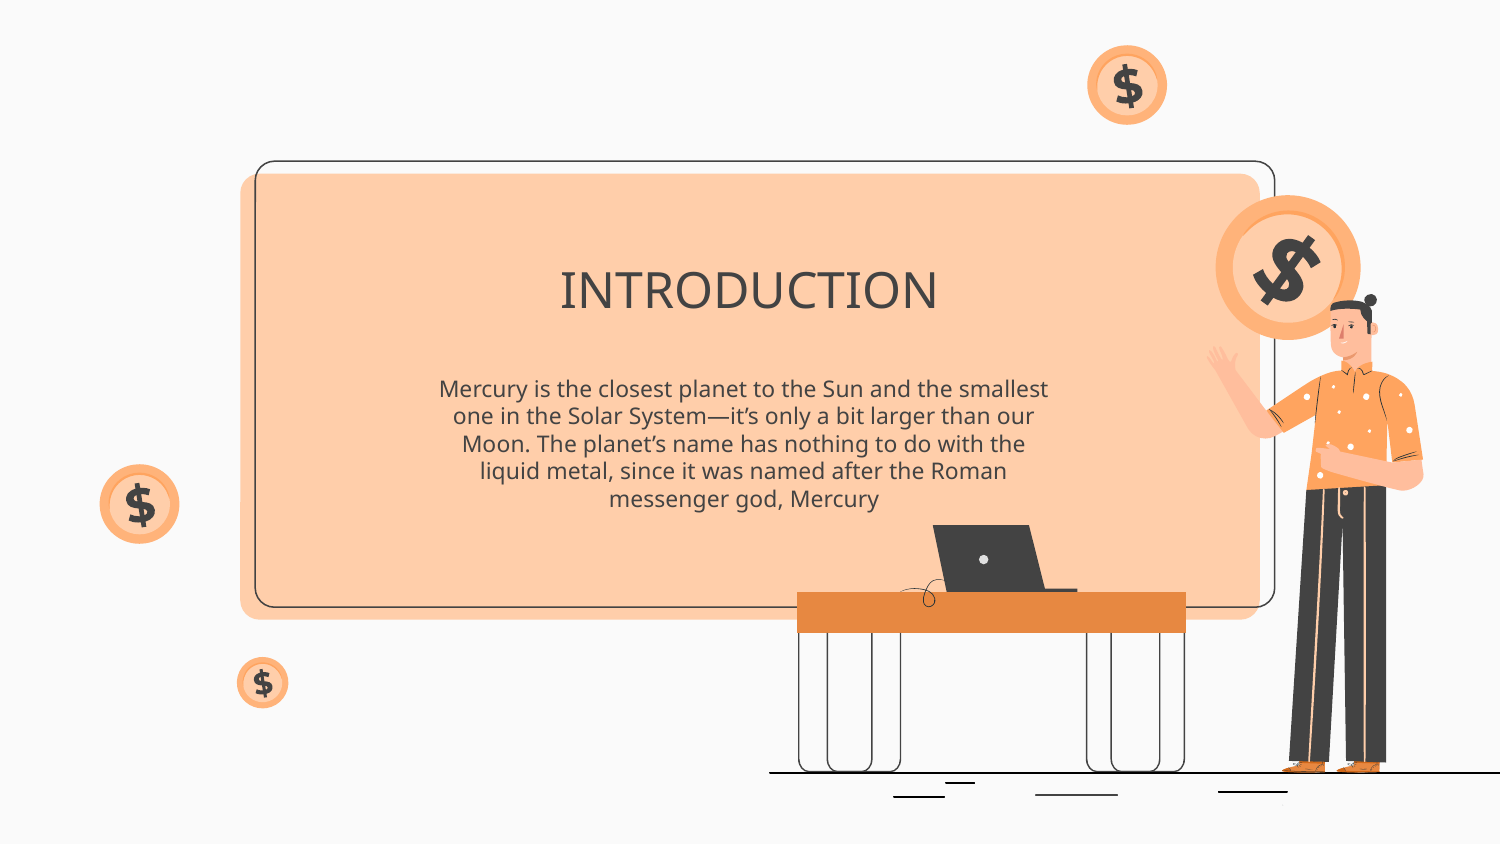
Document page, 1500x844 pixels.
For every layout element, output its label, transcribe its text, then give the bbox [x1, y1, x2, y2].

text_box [1084, 44, 1171, 126]
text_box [96, 463, 183, 545]
subtitle Mercury is the closest planet to the Sun and the smallest one in the Solar System—it’s only a bit larger than our Moon. The planet’s name has nothing to do with the liquid metal, since it was named after the Roman messenger god, Mercury [420, 359, 1080, 574]
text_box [234, 656, 291, 709]
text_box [1205, 194, 1371, 293]
title INTRODUCTION [367, 270, 1133, 334]
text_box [1205, 293, 1425, 773]
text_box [796, 524, 1187, 770]
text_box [769, 772, 1500, 798]
